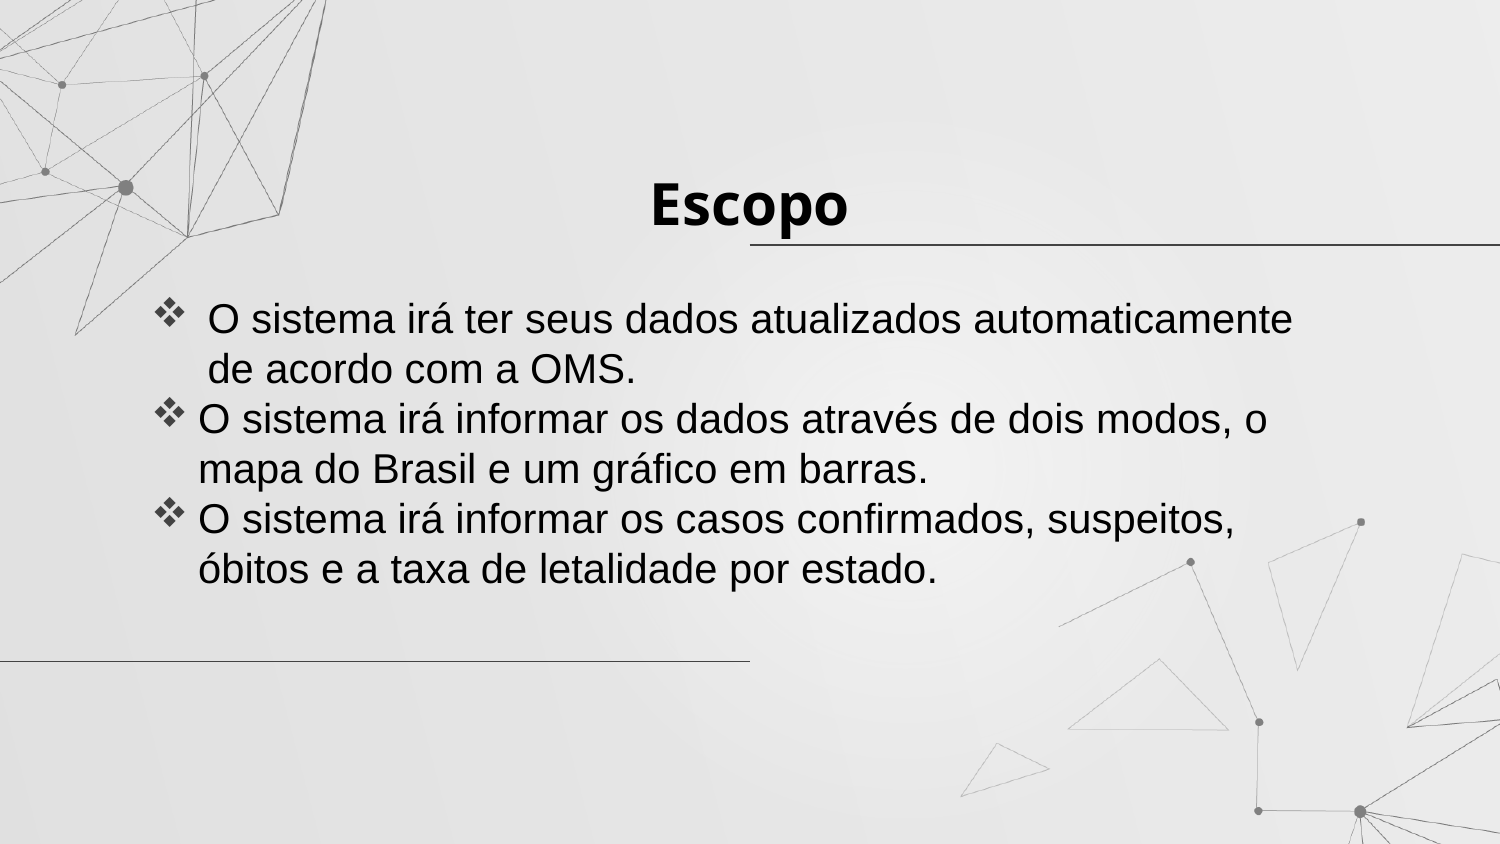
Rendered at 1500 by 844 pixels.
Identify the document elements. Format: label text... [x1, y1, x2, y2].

subtitle O sistema irá ter seus dados atualizados automaticamente de acordo com a OMS. O sistema irá informar os dados através de dois modos, o mapa do Brasil e um gráfico em barras. O sistema irá informar os casos confirmados, suspeitos, óbitos e a taxa de letalidade por estado. [136, 277, 1363, 636]
title Escopo [432, 125, 1067, 252]
picture [0, 0, 1500, 844]
